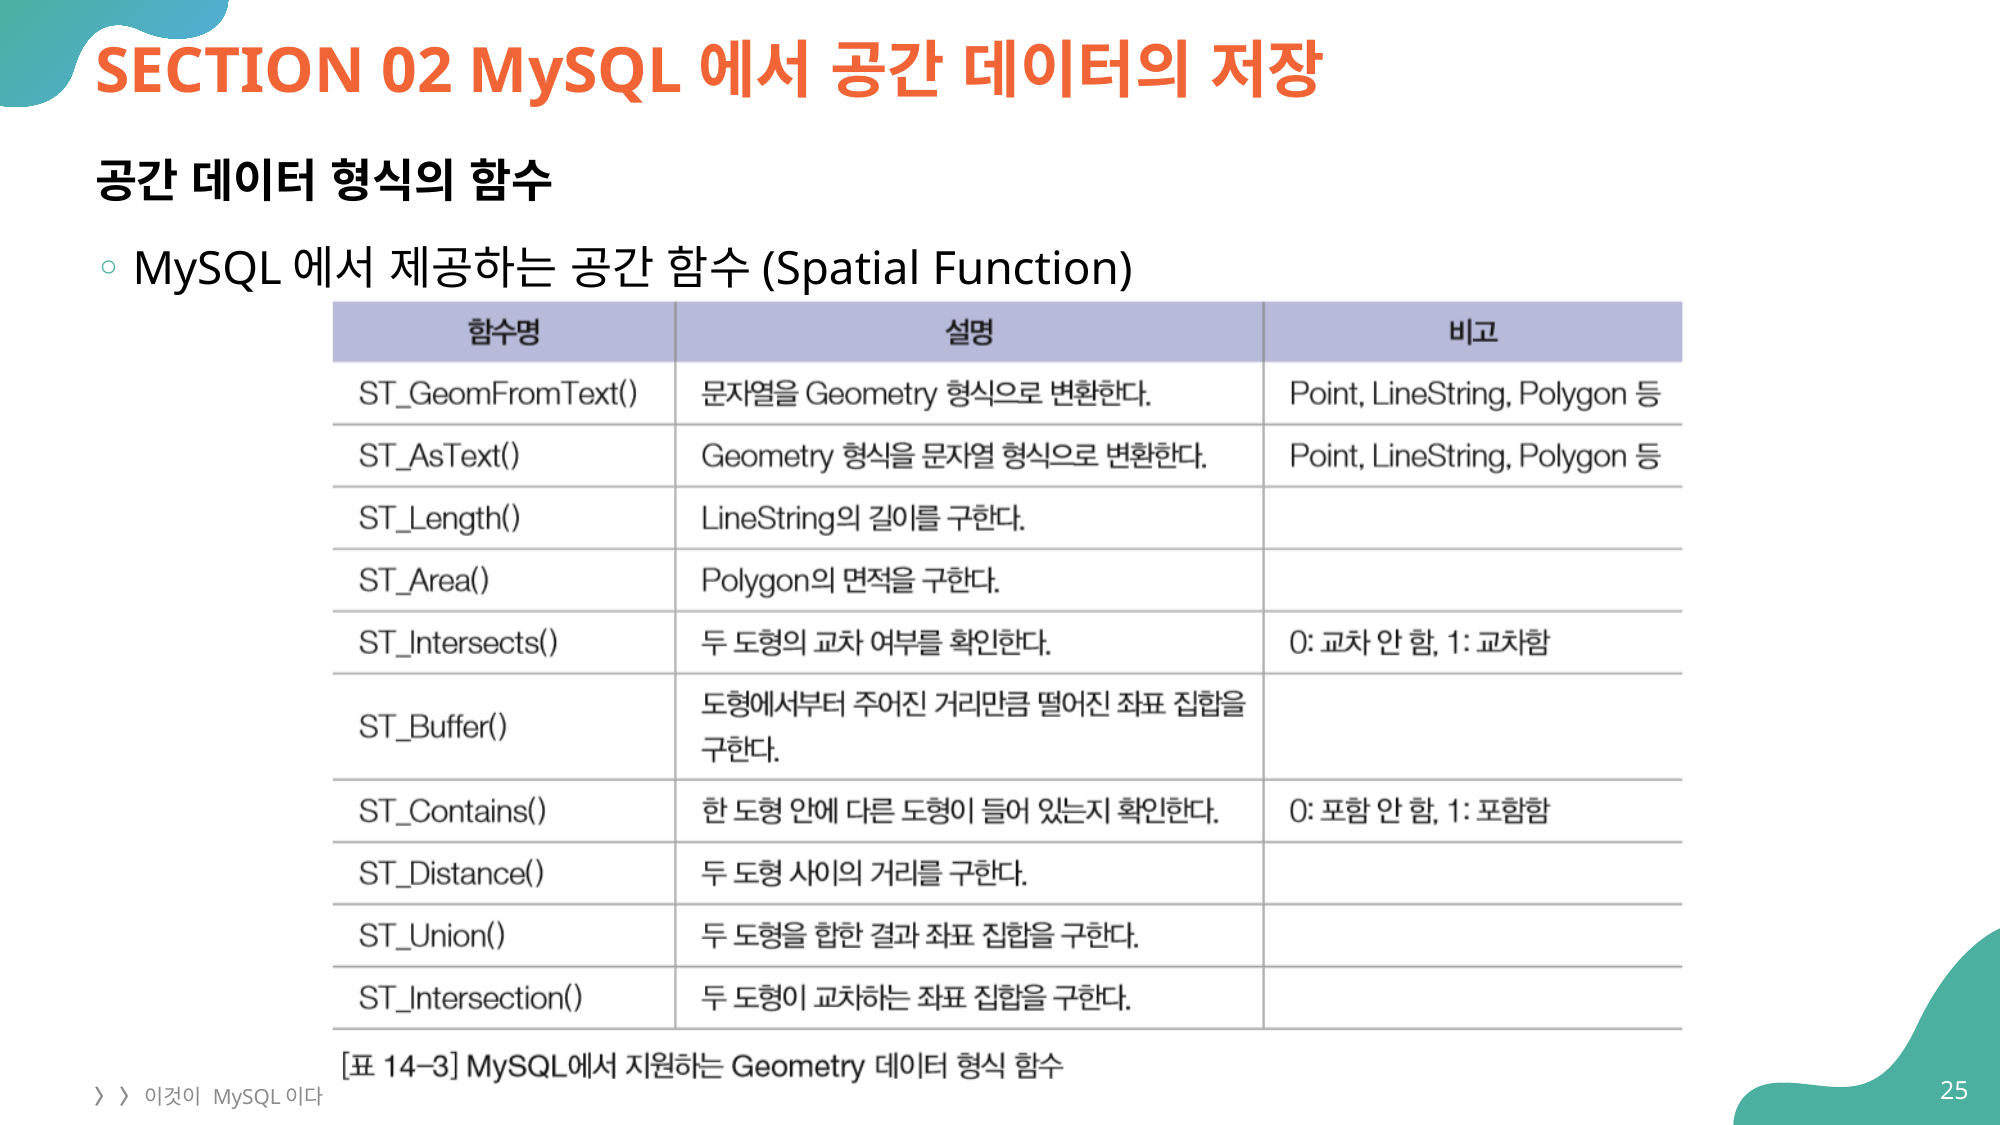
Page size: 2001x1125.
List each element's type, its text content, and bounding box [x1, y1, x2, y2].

list 공간 데이터 형식의 함수 MySQL에서 제공하는 공간 함수(Spatial Function) [79, 133, 1931, 1062]
picture [324, 297, 1690, 1088]
slide_number 25 [1917, 1061, 1984, 1122]
footer 〉 〉 이것이 MySQL이다 [79, 1078, 755, 1114]
title SECTION 02 MySQL에서 공간 데이터의 저장 [79, 17, 1931, 128]
